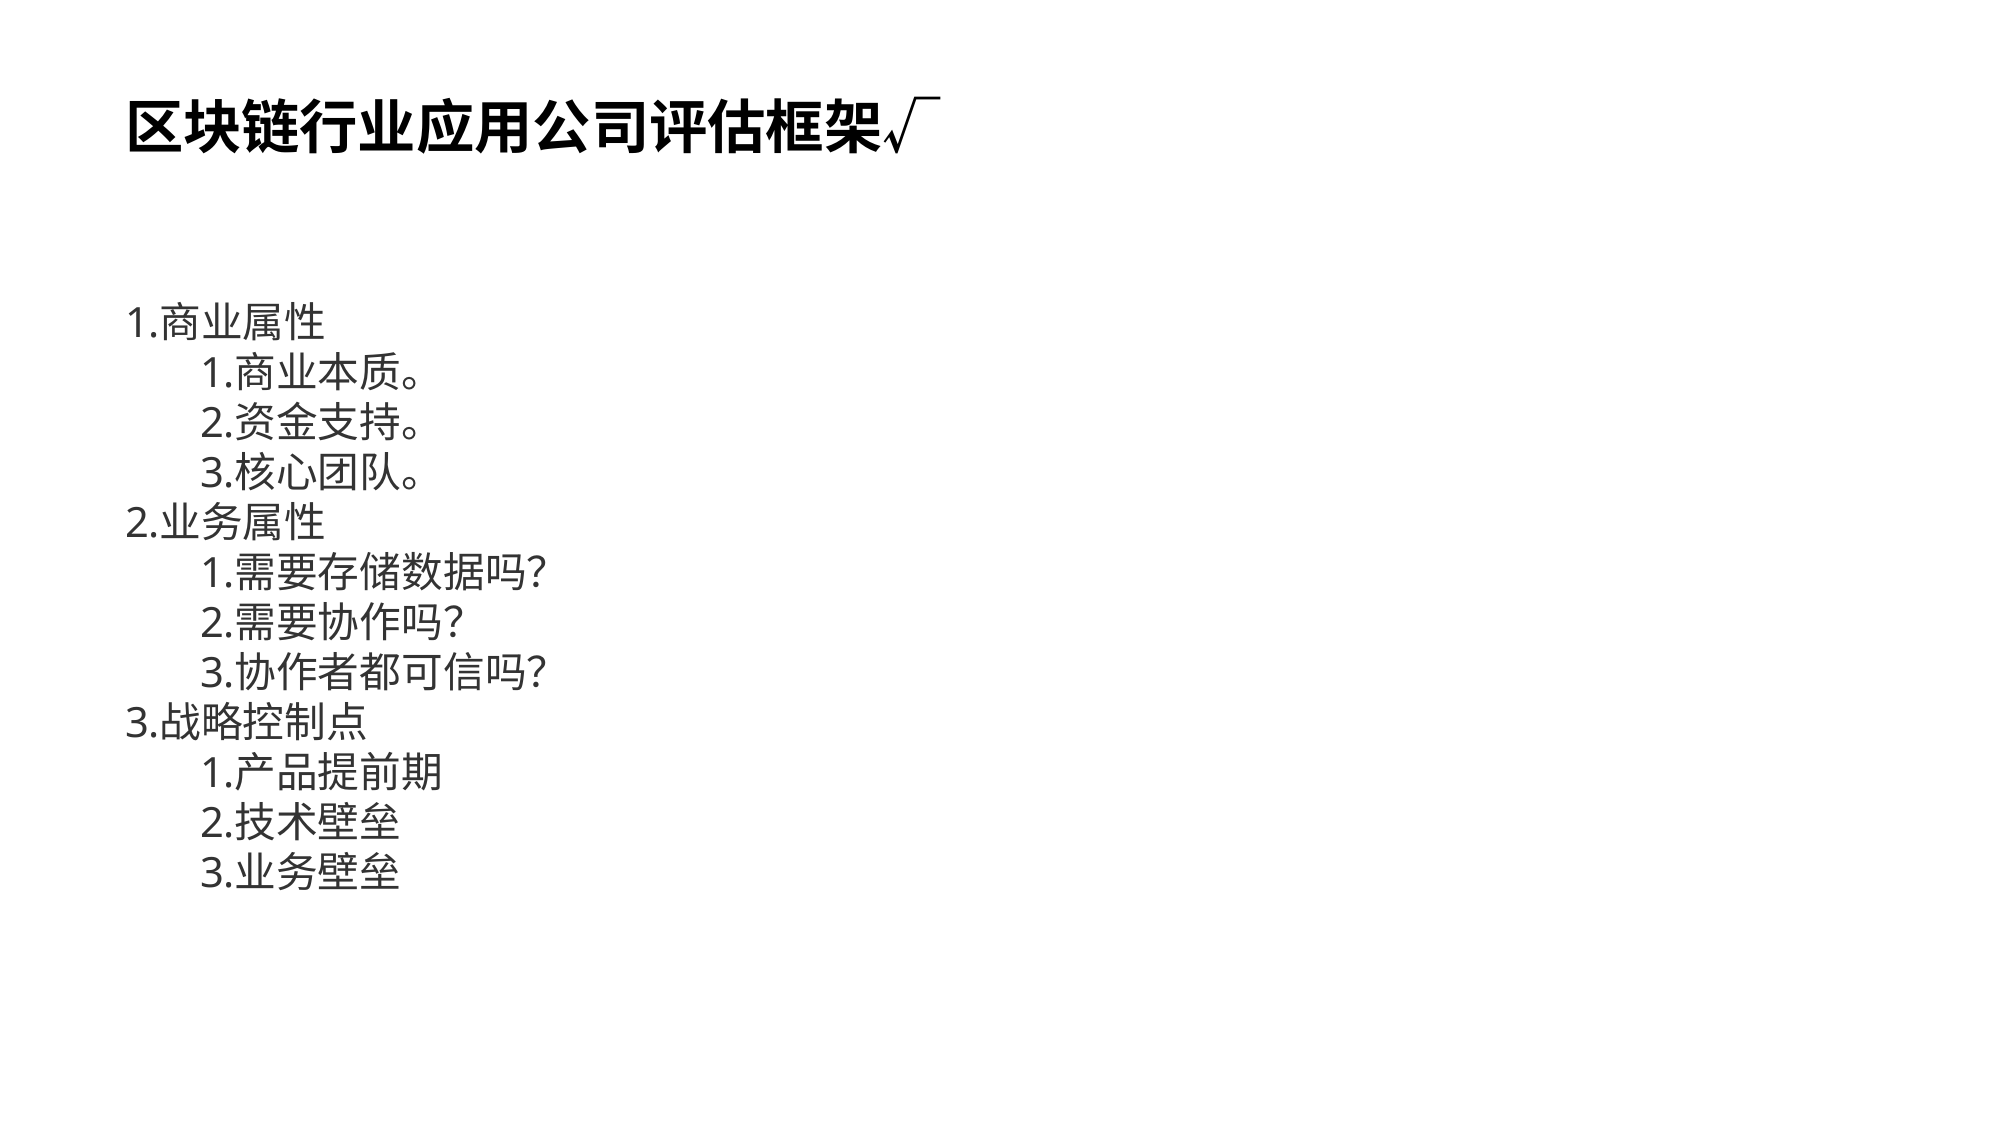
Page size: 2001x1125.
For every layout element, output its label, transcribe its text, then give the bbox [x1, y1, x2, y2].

list 商业属性 商业本质。 资金支持。 核心团队。 业务属性 需要存储数据吗？ 需要协作吗？ 协作者都可信吗？ 战略控制点 产品提前期 技术壁垒 业务壁垒 [109, 269, 1860, 923]
title 区块链行业应用公司评估框架√ [109, 0, 1890, 169]
